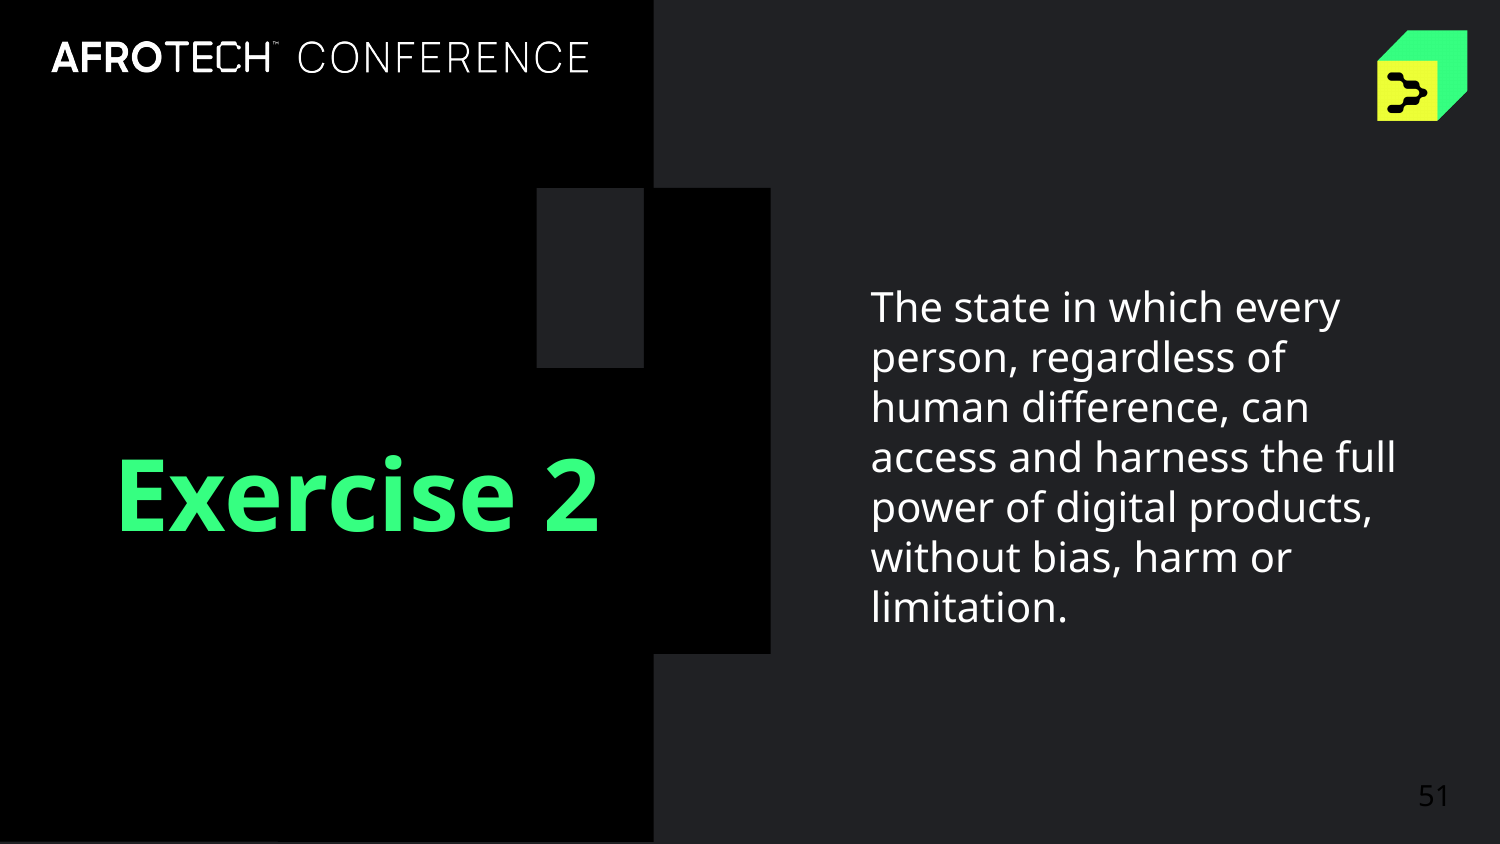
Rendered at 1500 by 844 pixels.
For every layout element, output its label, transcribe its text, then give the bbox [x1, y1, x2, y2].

picture [1377, 30, 1468, 121]
picture [51, 41, 588, 73]
text_box Exercise 2 [98, 348, 667, 658]
slide_number 51 [1389, 764, 1480, 830]
text_box The state in which every person, regardless of human difference, can access and harness the full power of digital products, without bias, harm or limitation. [859, 274, 1419, 682]
